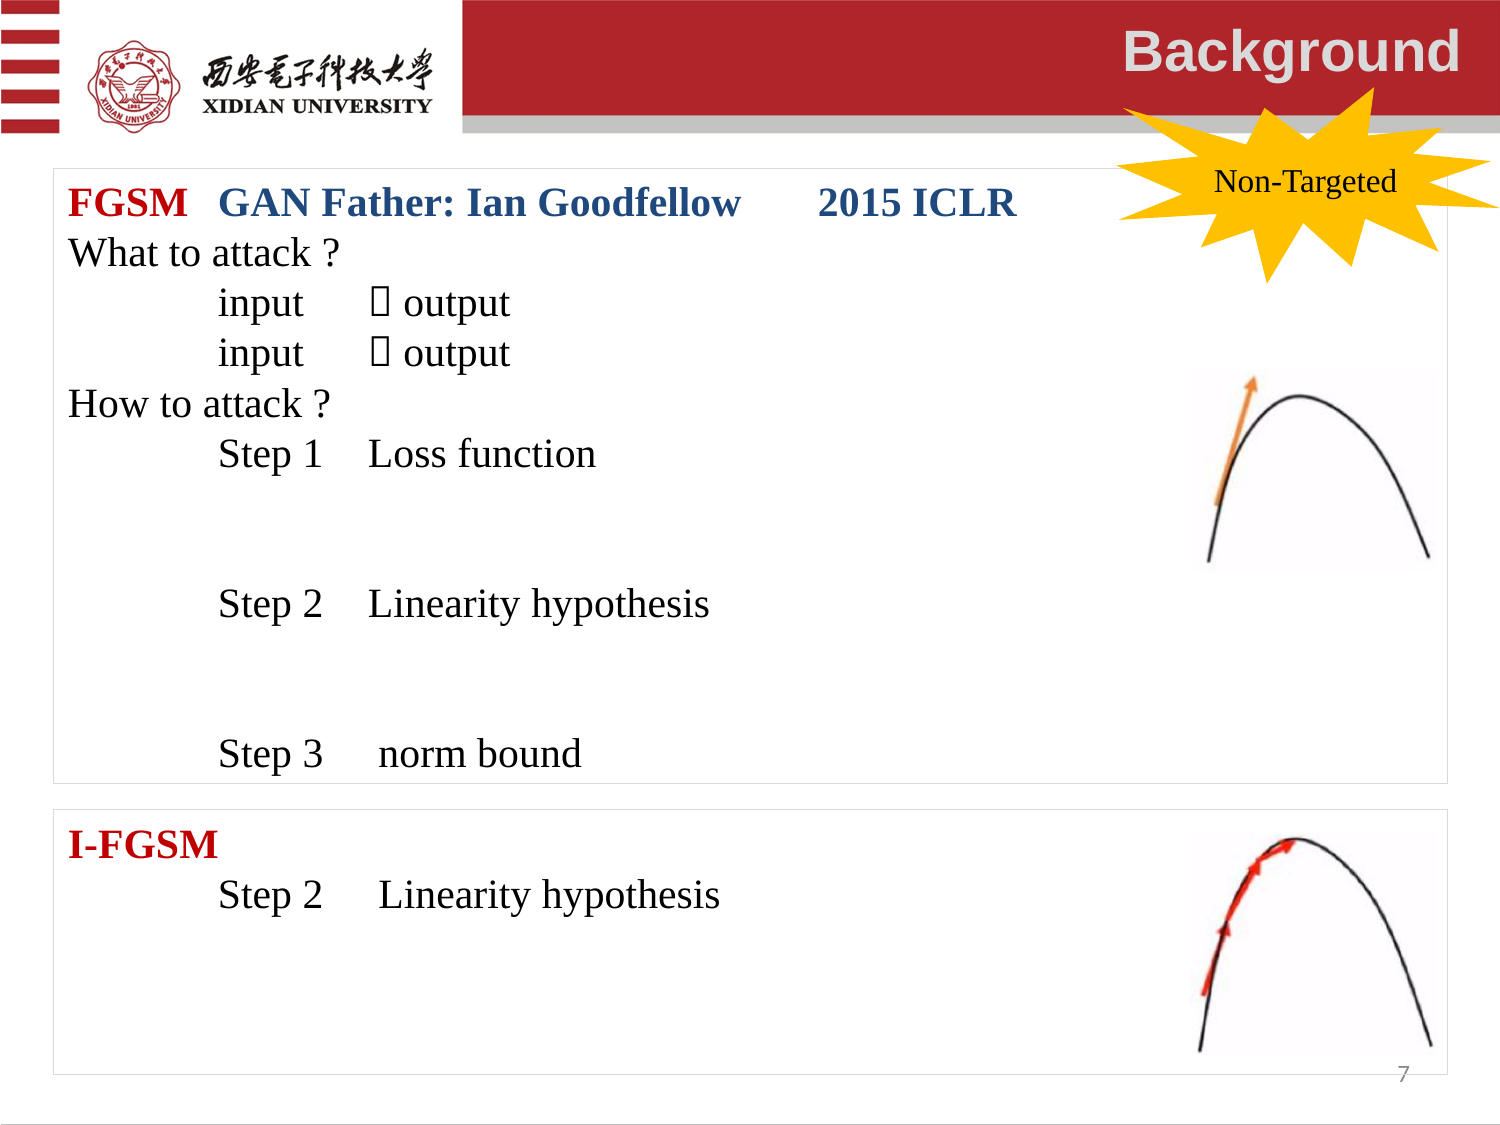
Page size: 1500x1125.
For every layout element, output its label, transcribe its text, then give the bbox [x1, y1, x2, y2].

picture [0, 0, 1500, 1125]
slide_number 7 [1074, 1042, 1425, 1103]
picture [1437, 179, 1447, 186]
text_box Non-Targeted [1114, 85, 1500, 286]
picture [54, 169, 1447, 783]
text_box Background [1100, 11, 1485, 94]
